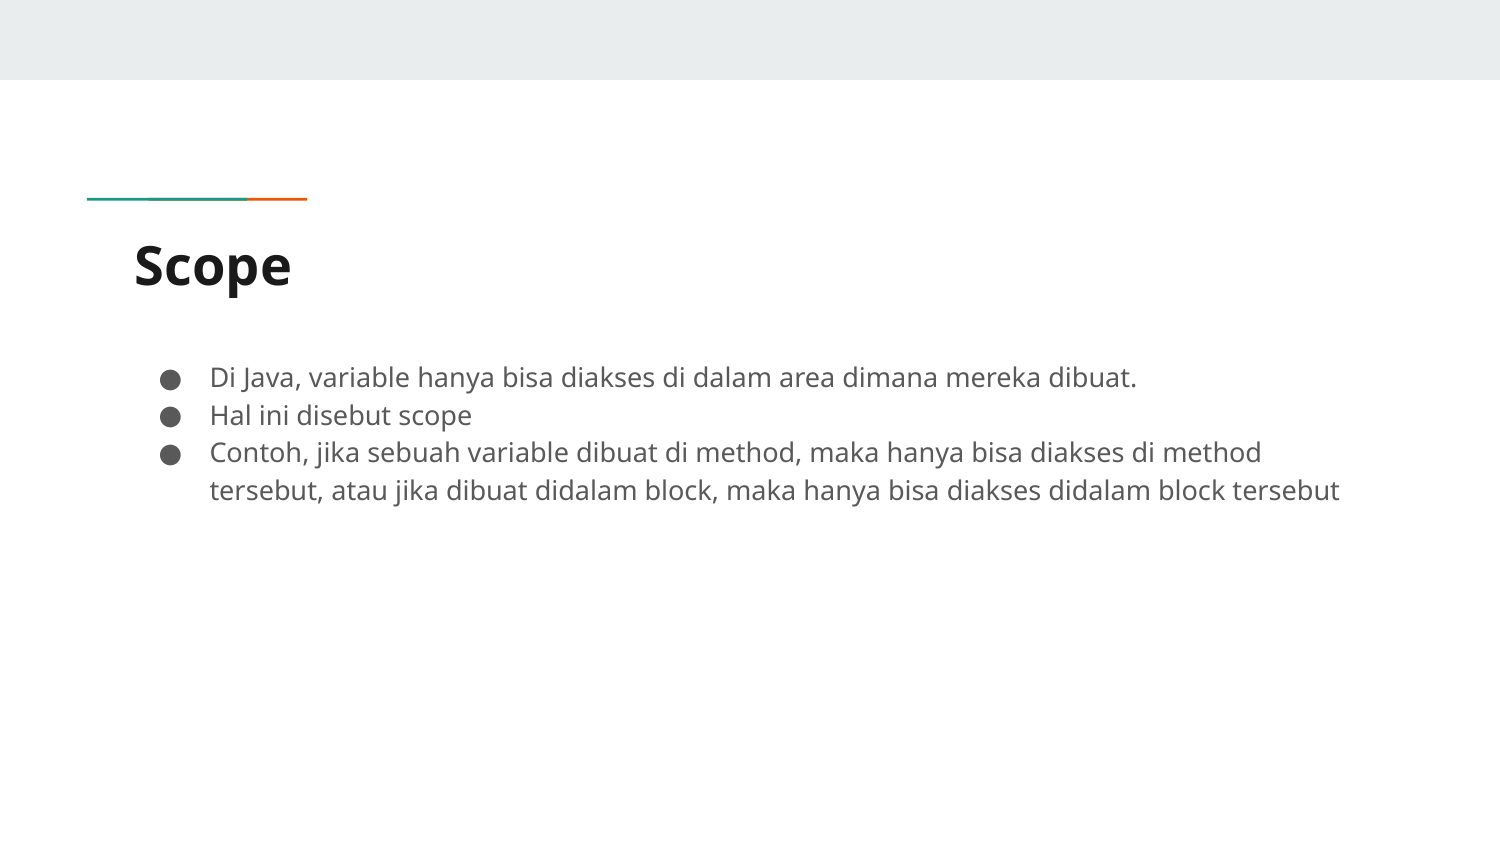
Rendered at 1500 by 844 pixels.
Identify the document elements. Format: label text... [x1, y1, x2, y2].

title Scope [119, 216, 1381, 305]
list Di Java, variable hanya bisa diakses di dalam area dimana mereka dibuat. Hal ini disebut scope Contoh, jika sebuah variable dibuat di method, maka hanya bisa diakses di method tersebut, atau jika dibuat didalam block, maka hanya bisa diakses didalam block tersebut [119, 341, 1381, 712]
